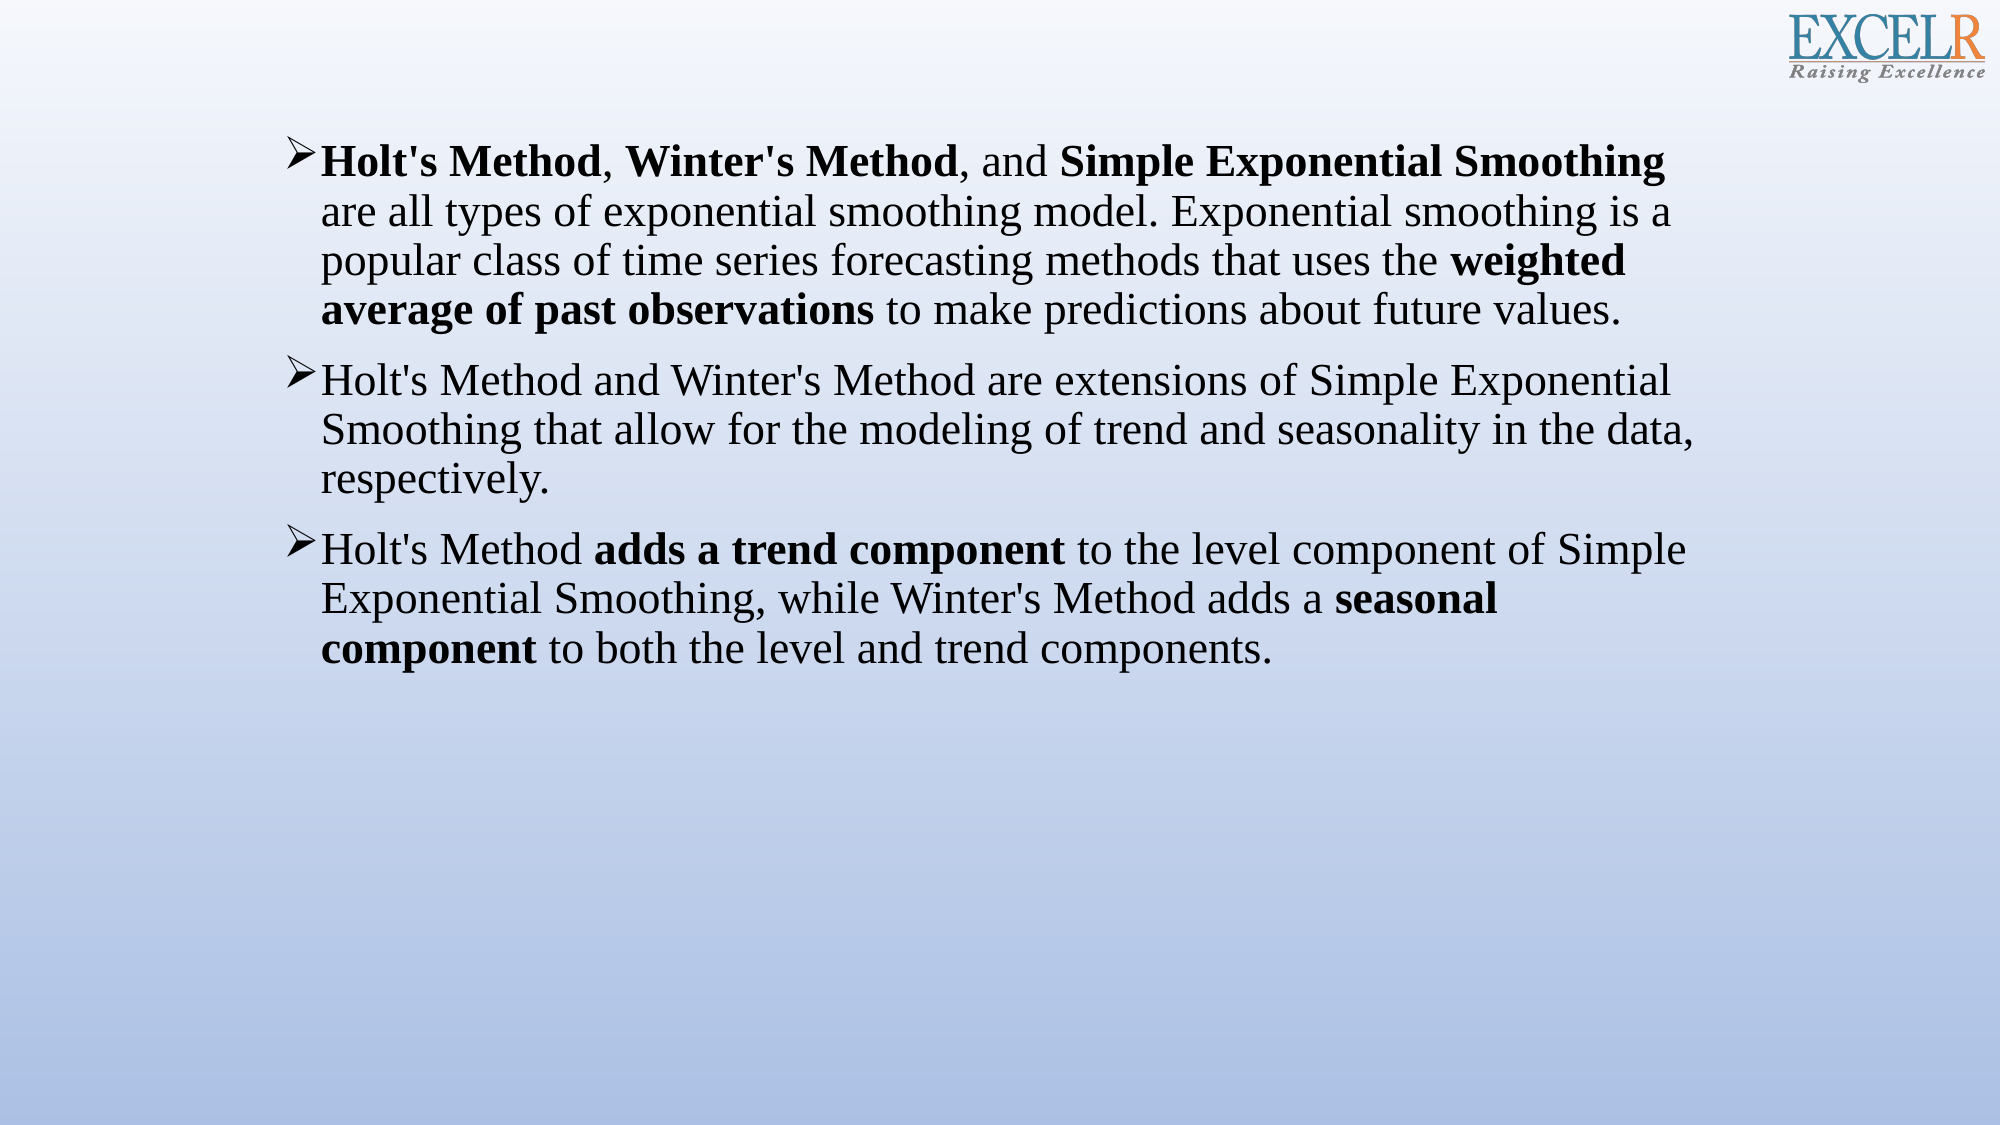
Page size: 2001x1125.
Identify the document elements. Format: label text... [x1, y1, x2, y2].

picture [1789, 14, 1985, 83]
list Holt's Method, Winter's Method, and Simple Exponential Smoothing are all types of exponential smoothing model. Exponential smoothing is a popular class of time series forecasting methods that uses the weighted average of past observations to make predictions about future values. Holt's Method and Winter's Method are extensions of Simple Exponential Smoothing that allow for the modeling of trend and seasonality in the data, respectively. Holt's Method adds a trend component to the level component of Simple Exponential Smoothing, while Winter's Method adds a seasonal component to both the level and trend components. [268, 129, 1732, 813]
